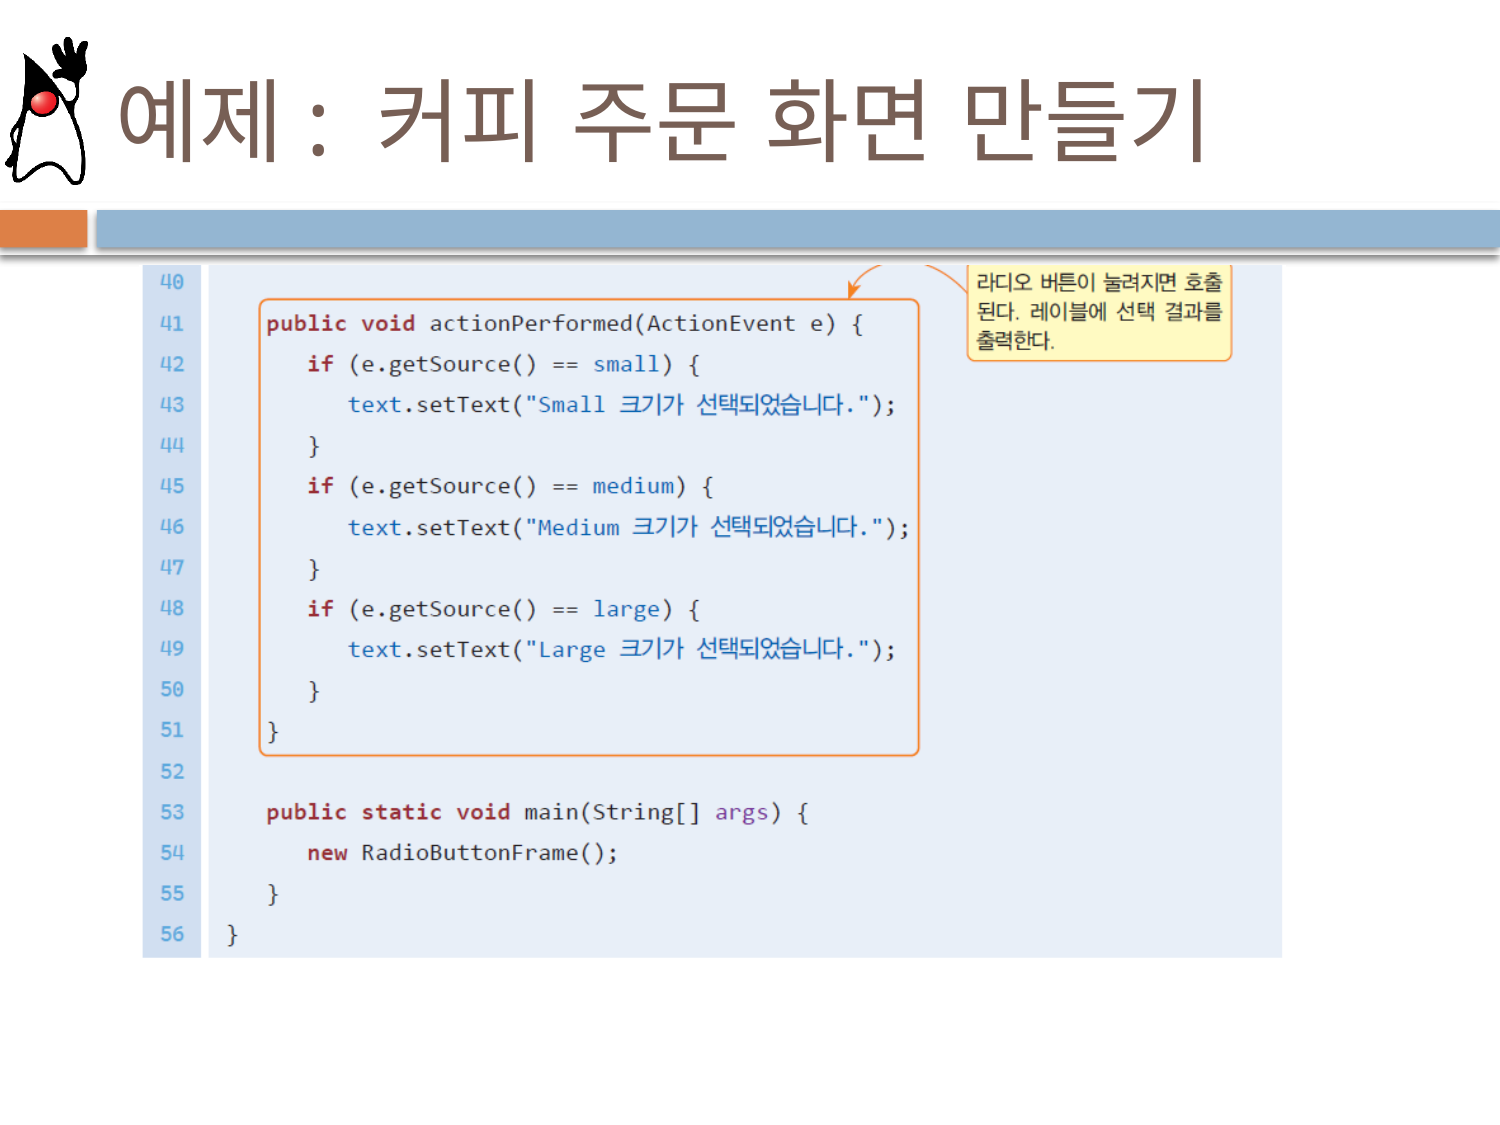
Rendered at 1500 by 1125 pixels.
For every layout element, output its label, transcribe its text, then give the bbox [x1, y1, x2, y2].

title 예제: 커피 주문 화면 만들기 [100, 37, 1438, 200]
picture [5, 37, 88, 185]
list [139, 265, 1286, 963]
